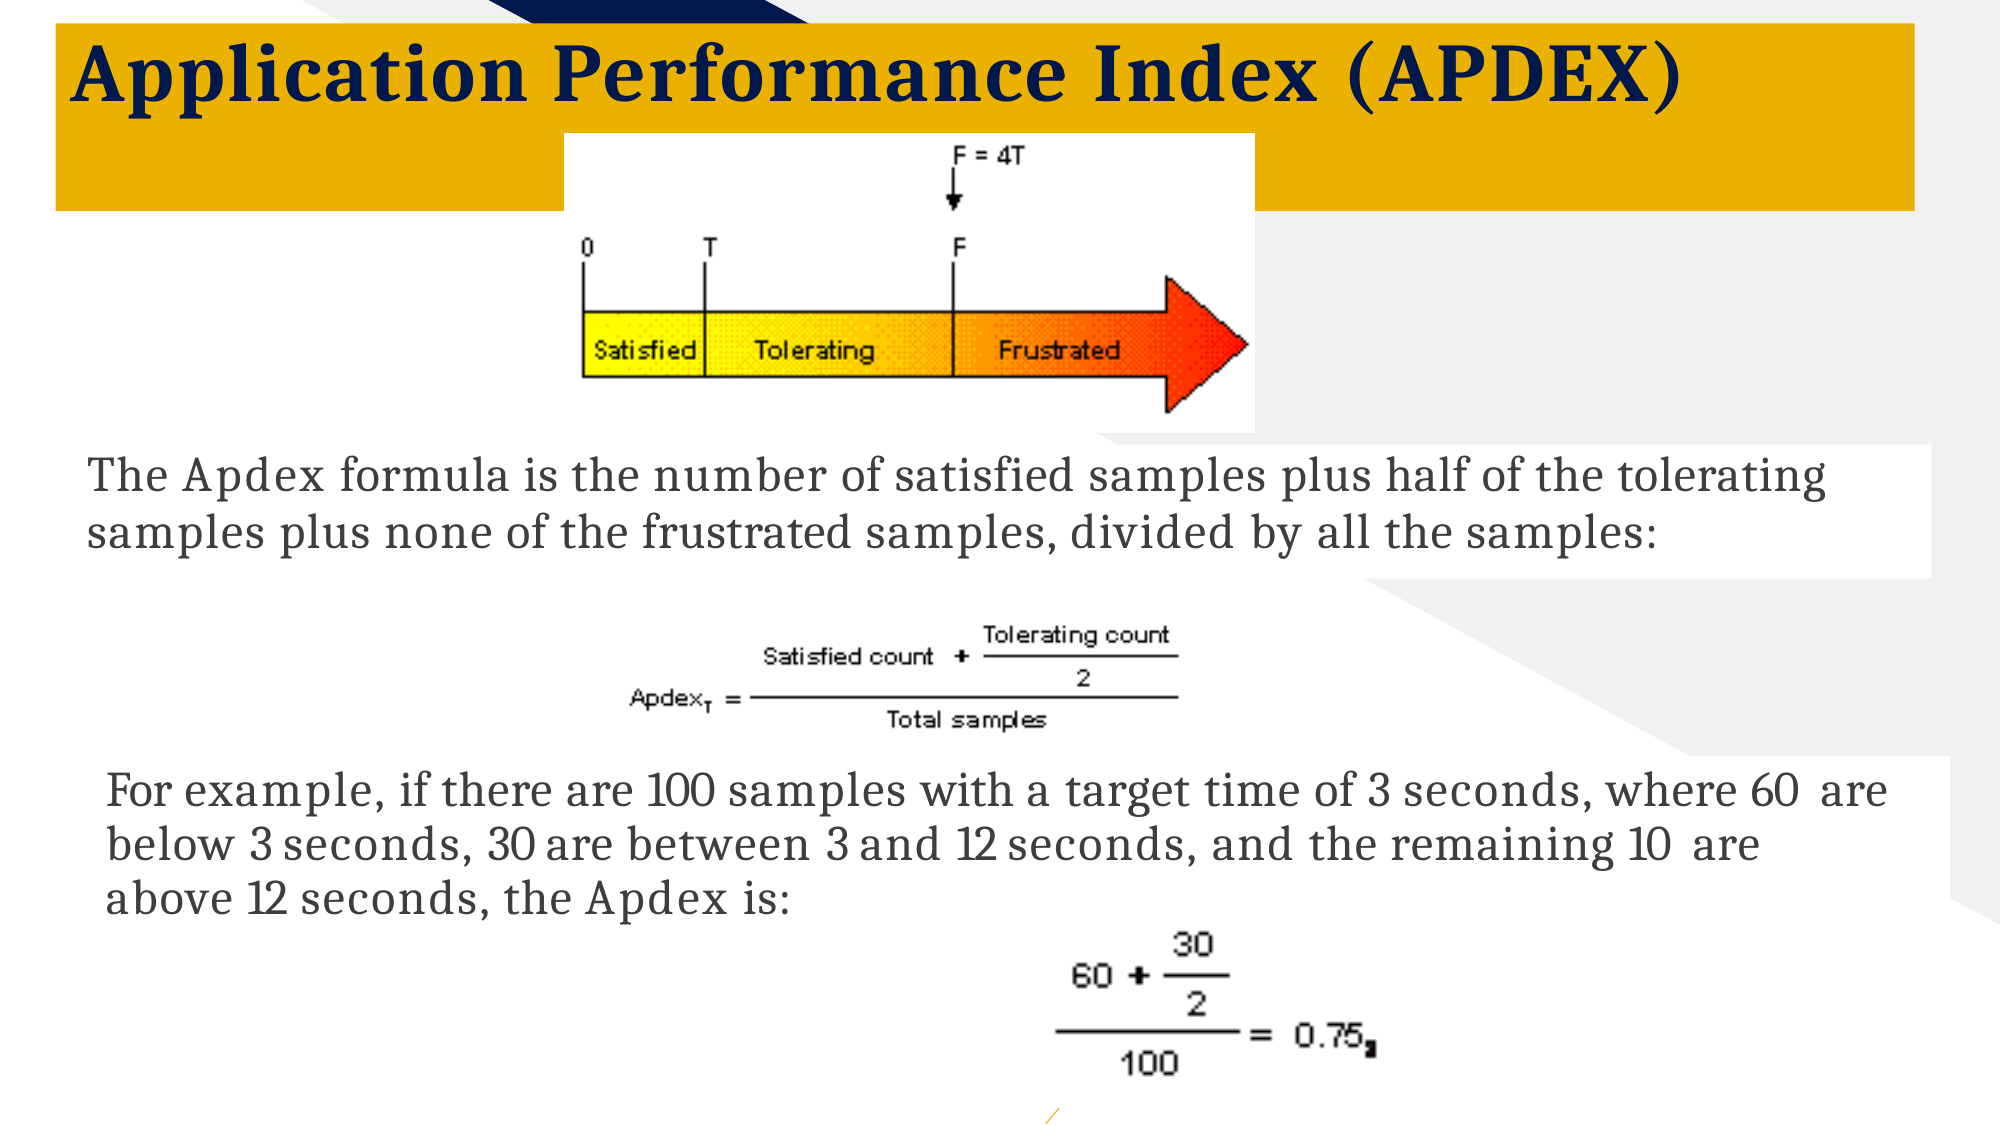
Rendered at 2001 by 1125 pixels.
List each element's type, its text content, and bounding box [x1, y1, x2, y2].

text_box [90, 590, 1951, 931]
picture [1035, 905, 1405, 1108]
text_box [71, 133, 1932, 580]
title Application Performance Index (APDEX) [55, 23, 1915, 212]
